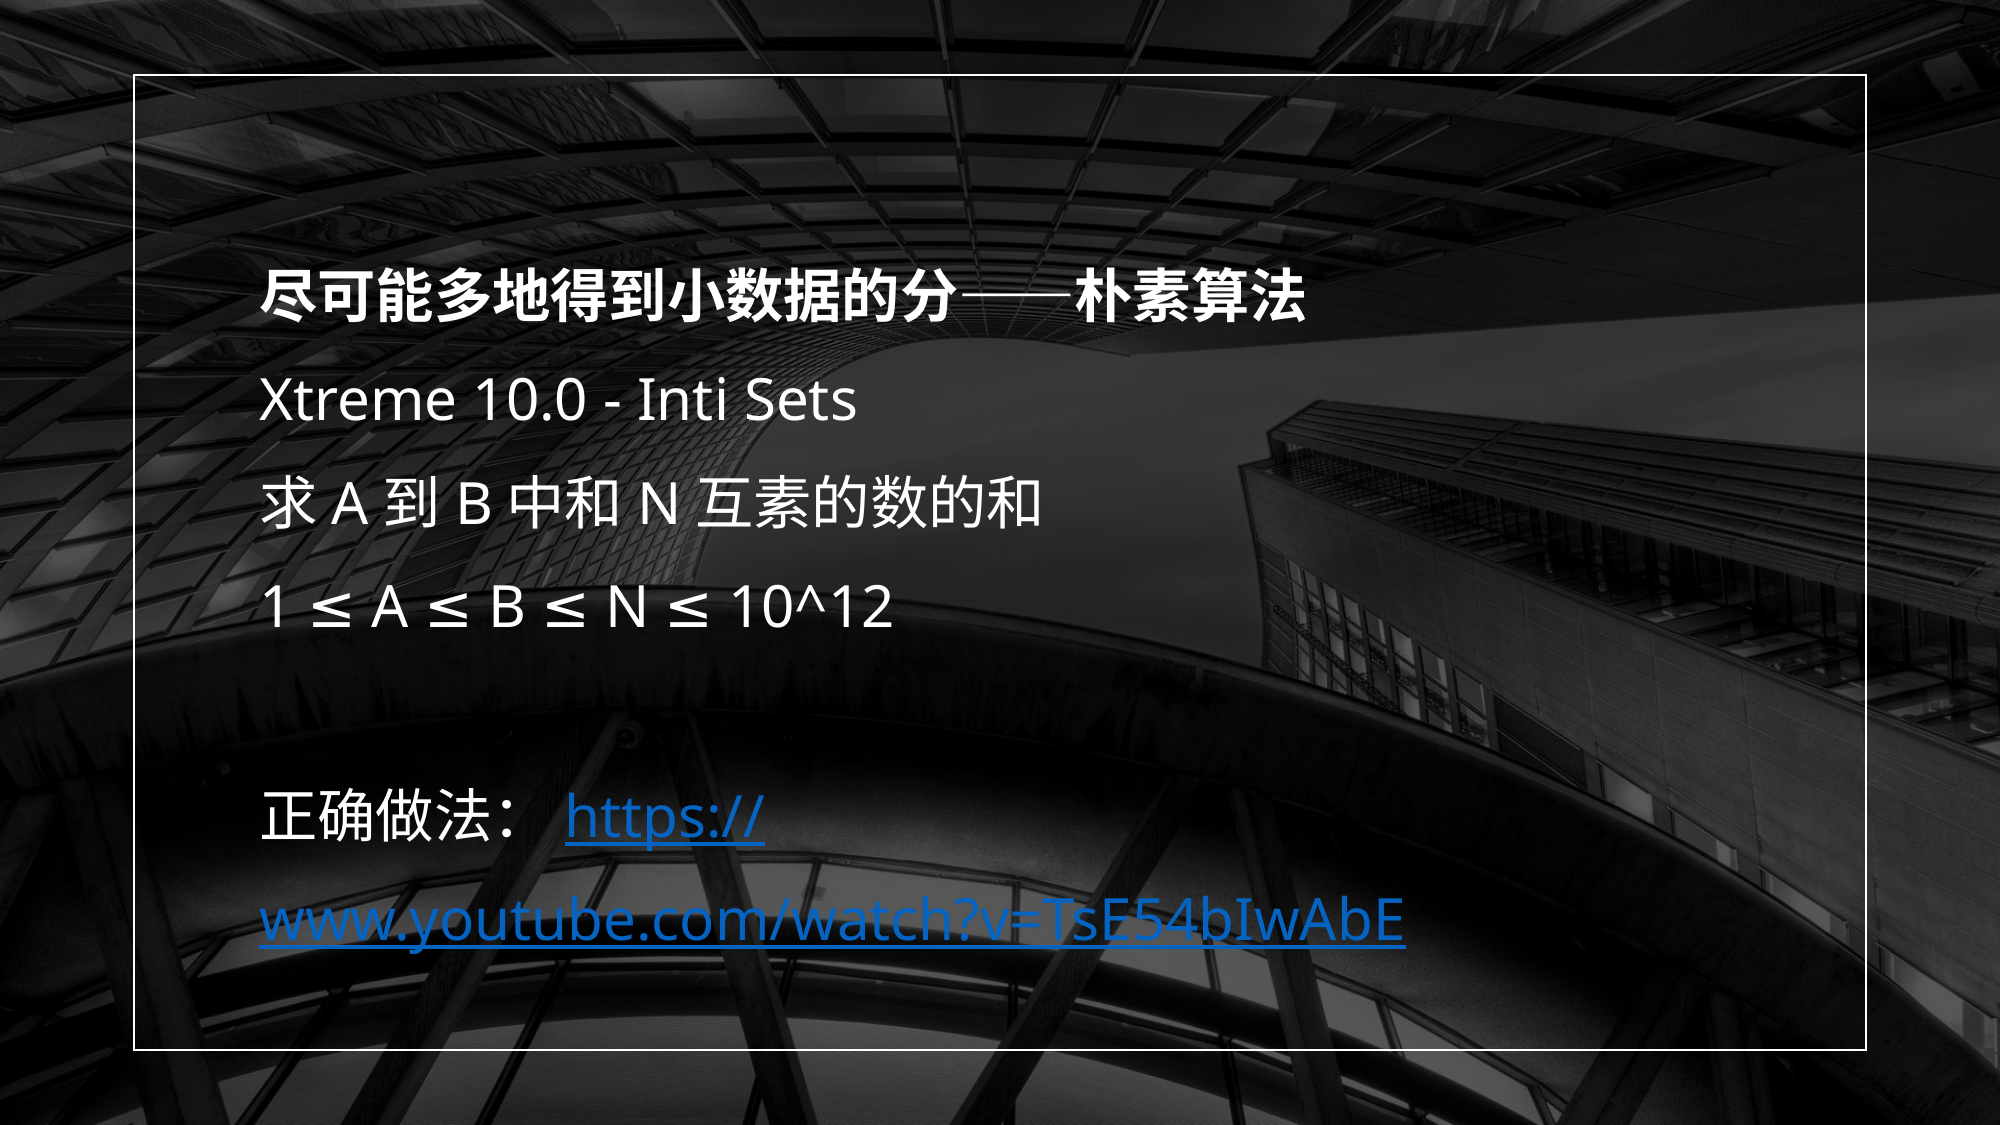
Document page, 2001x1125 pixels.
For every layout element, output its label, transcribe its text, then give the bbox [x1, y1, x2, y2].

text_box 尽可能多地得到小数据的分——朴素算法 Xtreme 10.0 - Inti Sets 求A到B中和N互素的数的和 1 ≤ A ≤ B ≤ N ≤ 10^12 正确做法：https://www.youtube.com/watch?v=TsE54bIwAbE [244, 230, 1750, 1073]
